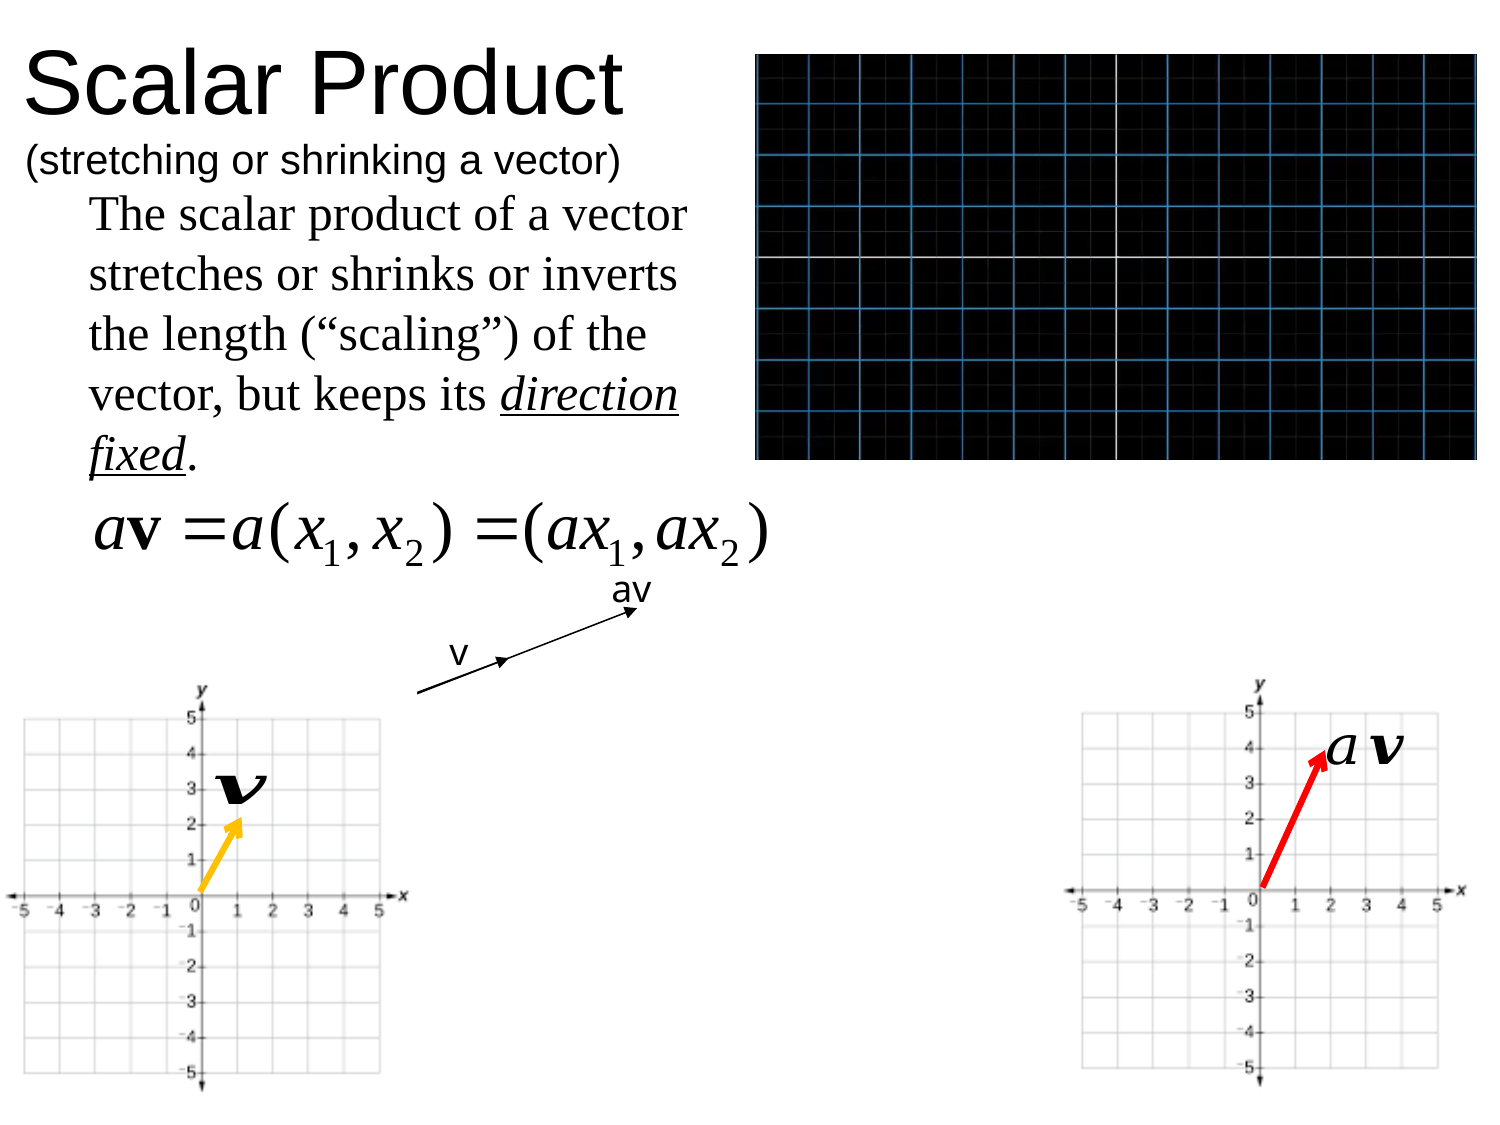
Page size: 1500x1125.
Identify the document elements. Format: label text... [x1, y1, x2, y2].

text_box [199, 816, 242, 893]
picture [1057, 674, 1476, 1093]
text_box av [596, 586, 666, 618]
picture [0, 679, 418, 1098]
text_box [66, 480, 781, 578]
text_box Scalar Product (stretching or shrinking a vector) [0, 8, 648, 197]
text_box [495, 656, 508, 662]
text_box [1262, 749, 1326, 888]
text_box The scalar product of a vector stretches or shrinks or inverts the length (“scaling”) of the vector, but keeps its direction fixed. [73, 173, 751, 479]
text_box [497, 659, 509, 669]
text_box v [434, 620, 484, 681]
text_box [754, 53, 1478, 461]
